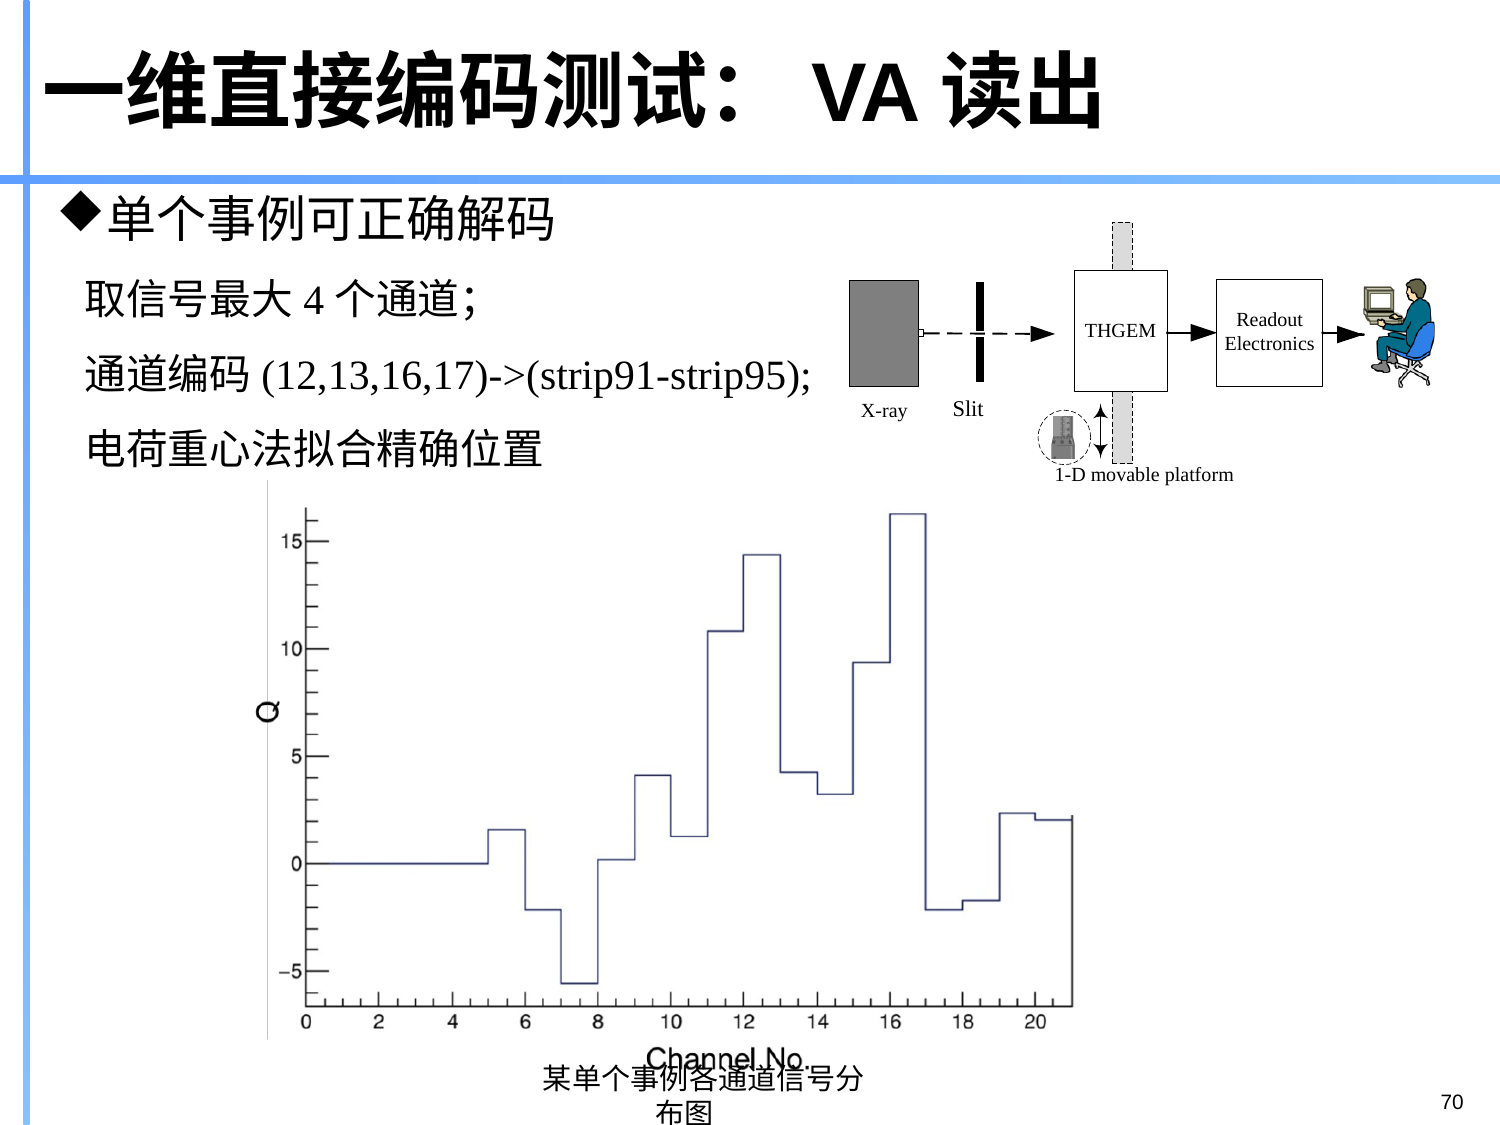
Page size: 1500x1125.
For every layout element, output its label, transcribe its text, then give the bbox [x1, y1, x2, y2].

slide_number 70 [1418, 1061, 1479, 1122]
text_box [800, 173, 1485, 524]
text_box 单个事例可正确解码 取信号最大4个通道； 通道编码(12,13,16,17)->(strip91-strip95); 电荷重心法拟合精确位置 [41, 180, 795, 480]
title 一维直接编码测试：VA读出 [27, 1, 1400, 183]
text_box 某单个事例各通道信号分布图 [479, 1091, 891, 1121]
picture [254, 480, 1086, 1079]
